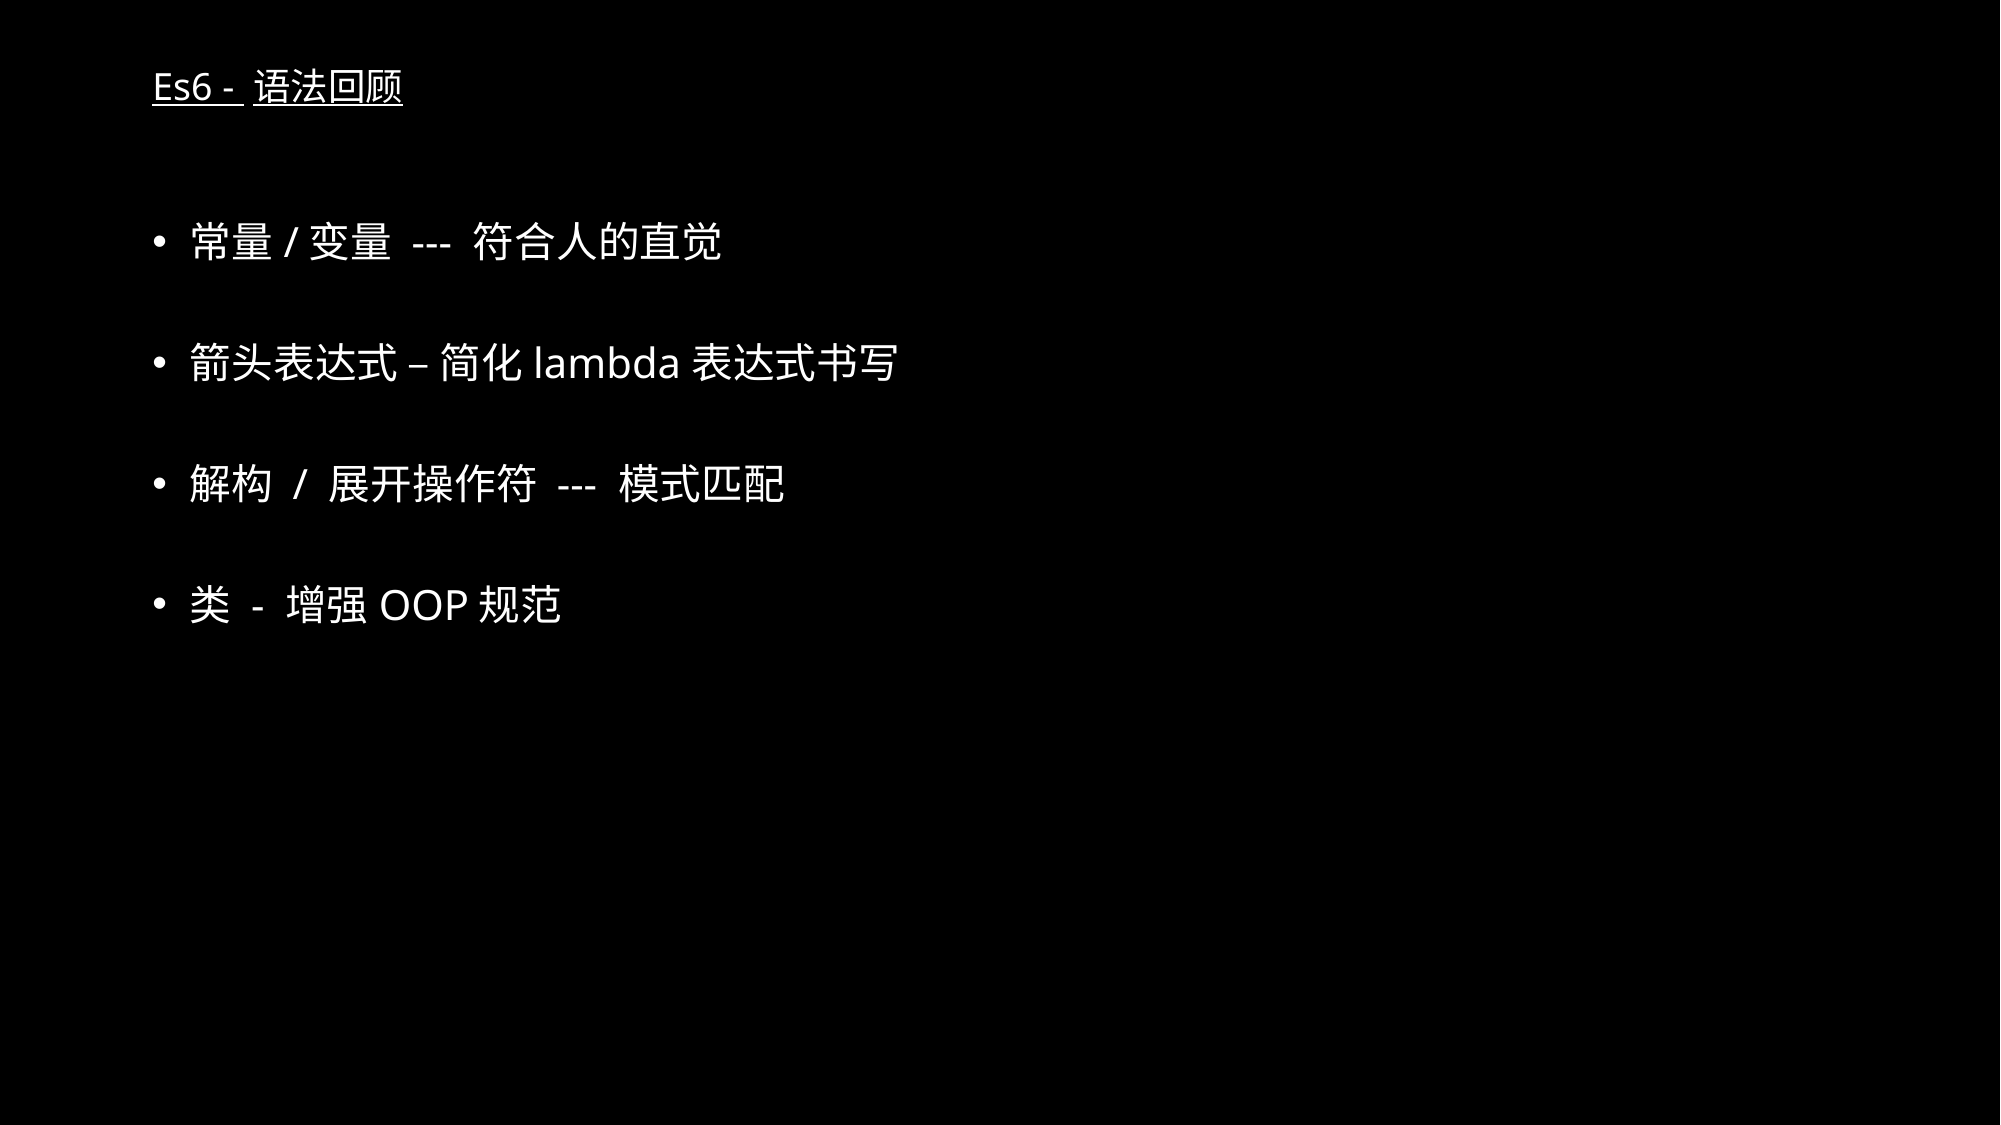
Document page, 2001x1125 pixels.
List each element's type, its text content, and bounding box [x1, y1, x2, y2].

list 常量/变量 --- 符合人的直觉 箭头表达式 – 简化lambda表达式书写 解构 / 展开操作符 --- 模式匹配 类 - 增强OOP规范 [137, 158, 1863, 1014]
title Es6 - 语法回顾 [137, 60, 1338, 116]
